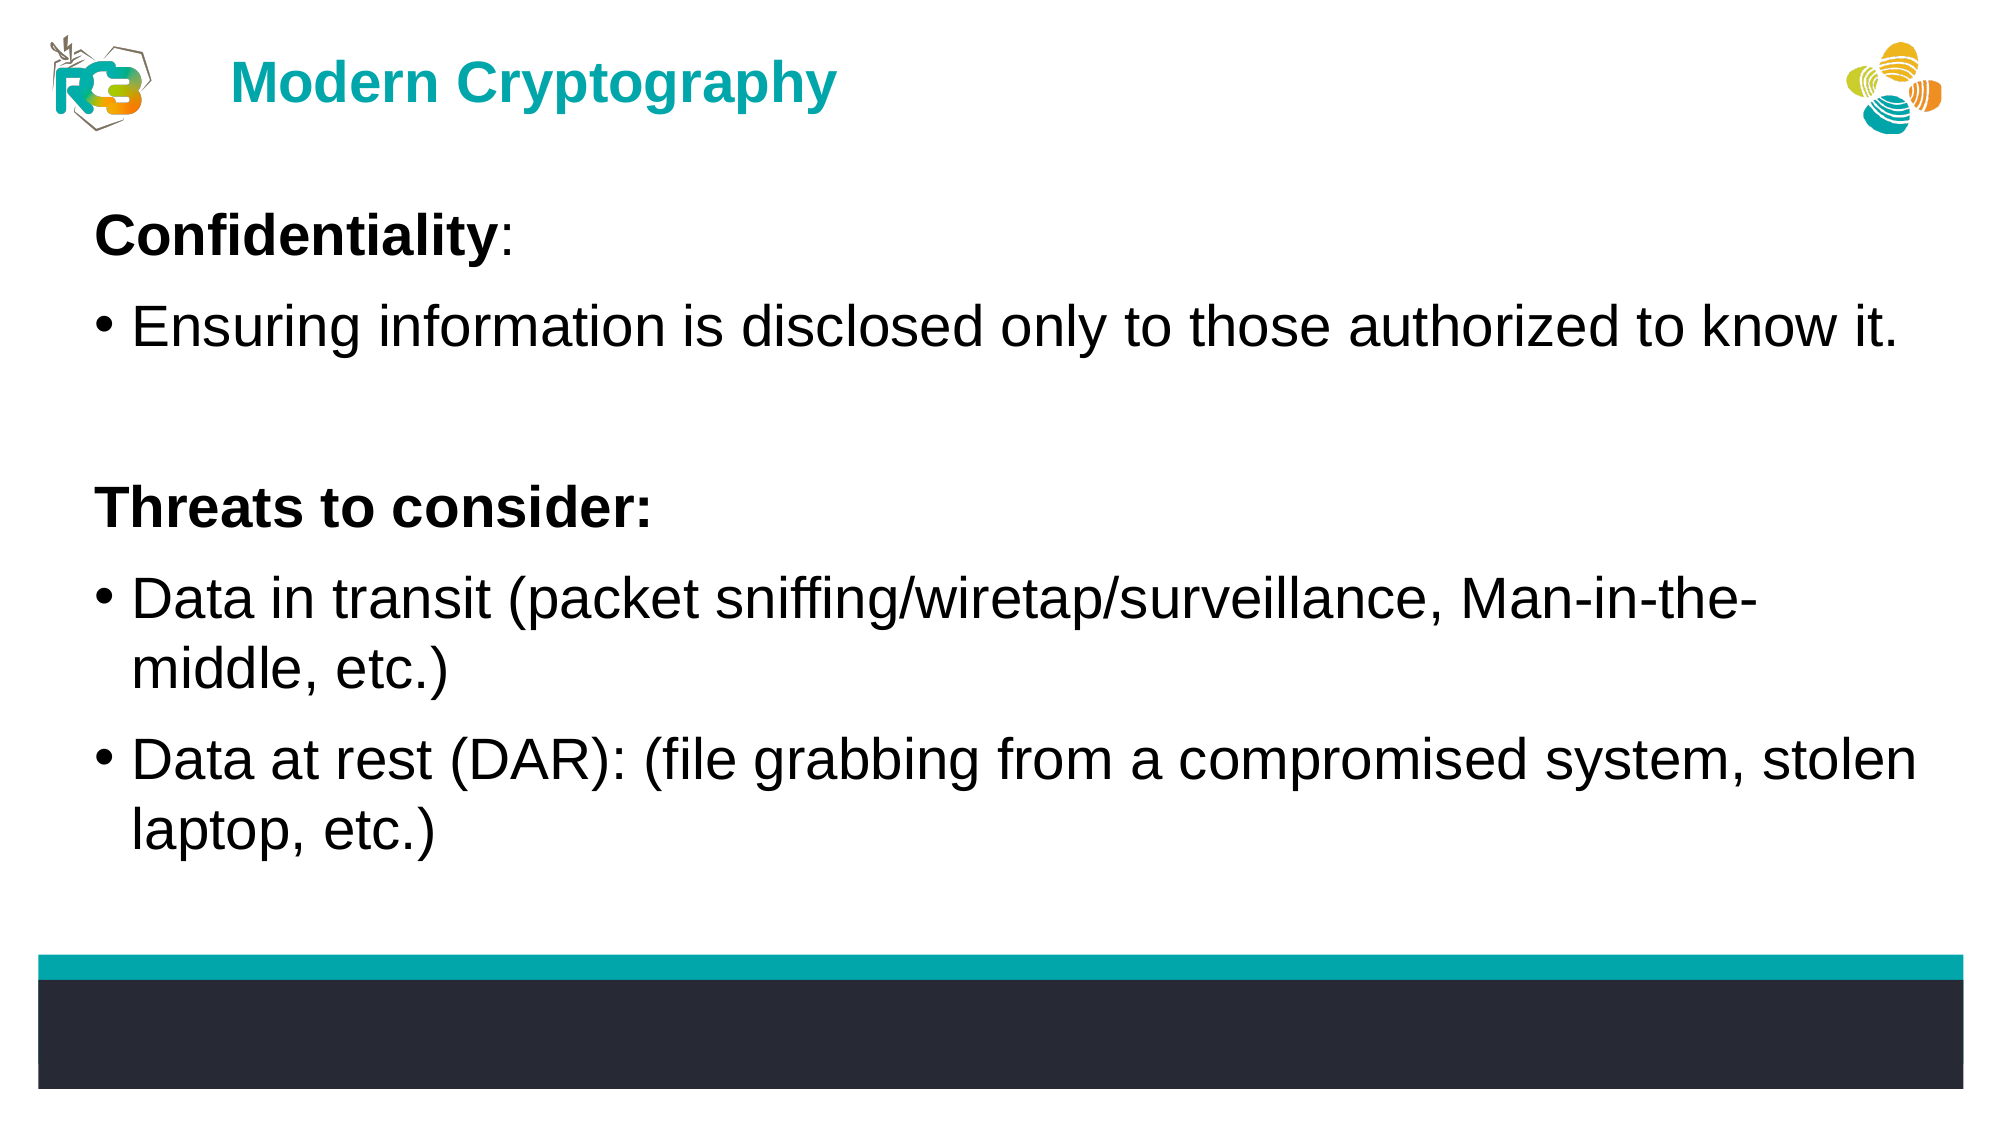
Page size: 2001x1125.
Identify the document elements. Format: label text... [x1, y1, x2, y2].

list Modern Cryptography [215, 44, 1820, 137]
list Confidentiality: Ensuring information is disclosed only to those authorized to know it. Threats to consider: Data in transit (packet sniffing/wiretap/surveillance, Man-in-the-middle, etc.) Data at rest (DAR): (file grabbing from a compromised system, stolen laptop, etc.) [79, 189, 1956, 987]
picture [50, 32, 152, 134]
